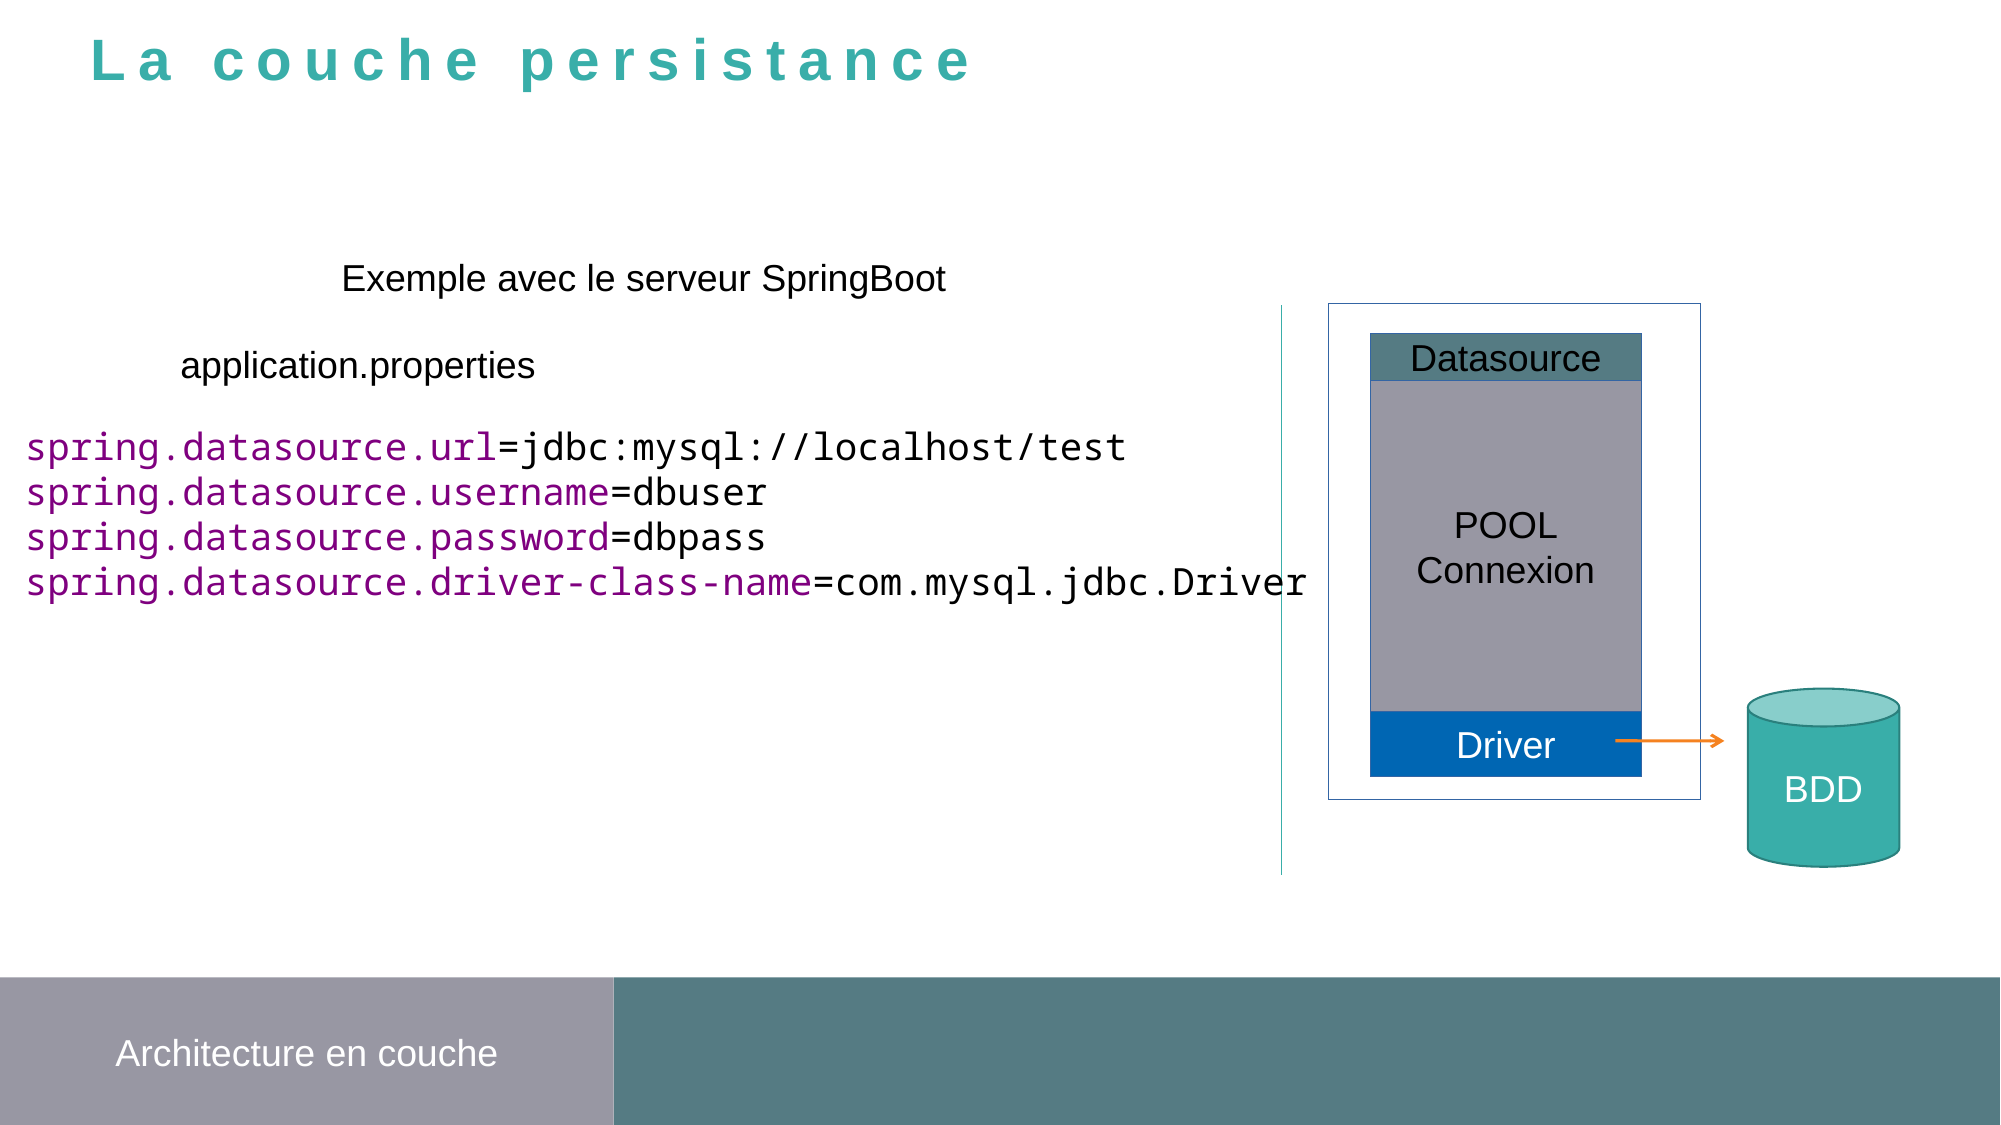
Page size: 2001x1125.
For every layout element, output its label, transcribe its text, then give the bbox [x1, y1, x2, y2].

text_box BDD [1746, 687, 1901, 868]
text_box Architecture en couche [0, 976, 613, 1125]
text_box [1328, 303, 1701, 800]
text_box [1615, 733, 1725, 749]
text_box [613, 976, 2000, 1125]
text_box spring.datasource.url=jdbc:mysql://localhost/test spring.datasource.username=dbuser spring.datasource.password=dbpass spring.datasource.driver-class-name=com.mysql.jdbc.Driver [1282, 415, 1333, 656]
text_box Driver [1370, 711, 1642, 777]
text_box spring.datasource.url=jdbc:mysql://localhost/test spring.datasource.username=dbuser spring.datasource.password=dbpass spring.datasource.driver-class-name=com.mysql.jdbc.Driver [10, 415, 1281, 656]
text_box La couche persistance [90, 40, 1060, 93]
text_box POOL Connexion [1370, 381, 1642, 711]
text_box Datasource [1370, 333, 1642, 381]
text_box Exemple avec le serveur SpringBoot [326, 246, 962, 307]
text_box application.properties [165, 333, 551, 394]
